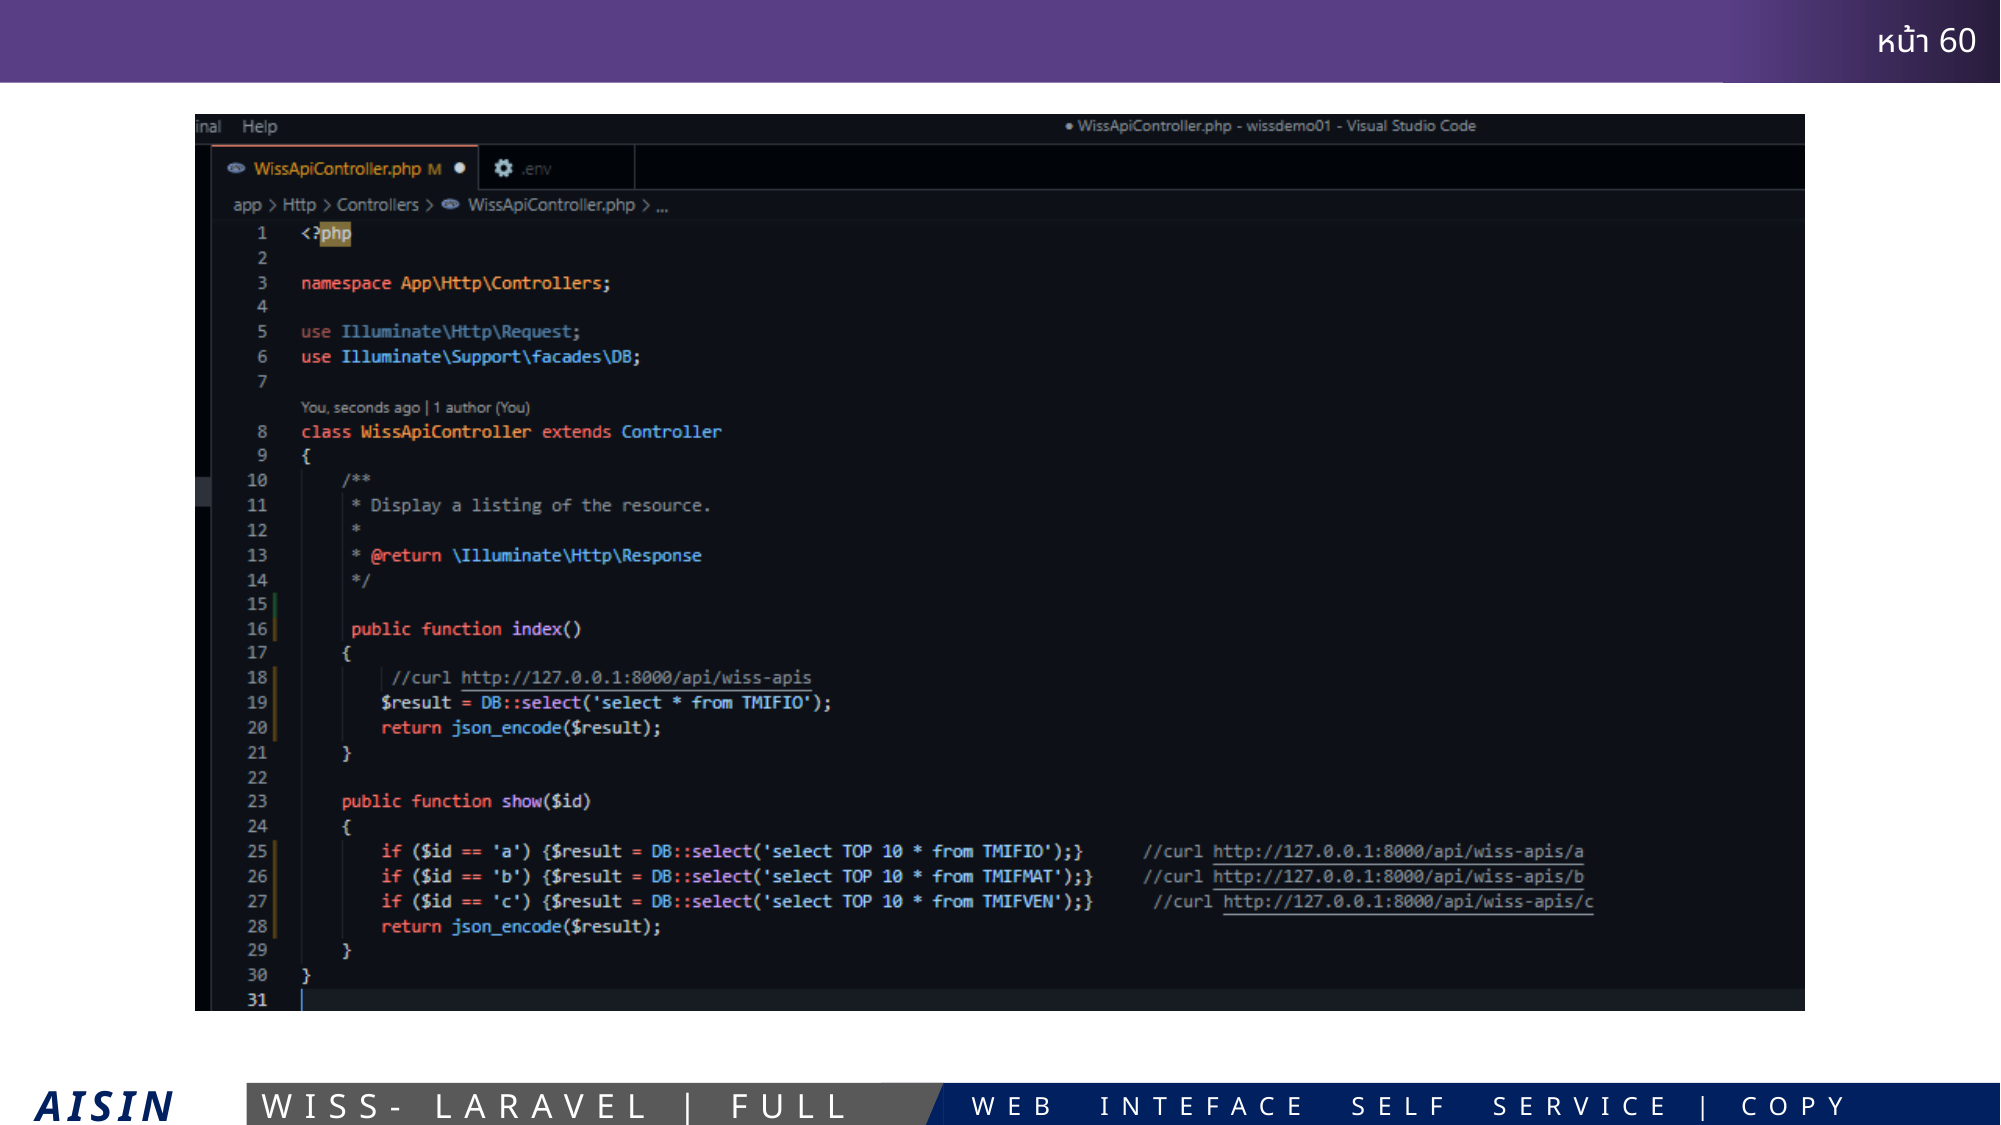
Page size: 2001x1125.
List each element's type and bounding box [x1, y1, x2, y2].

picture [195, 114, 1805, 1011]
